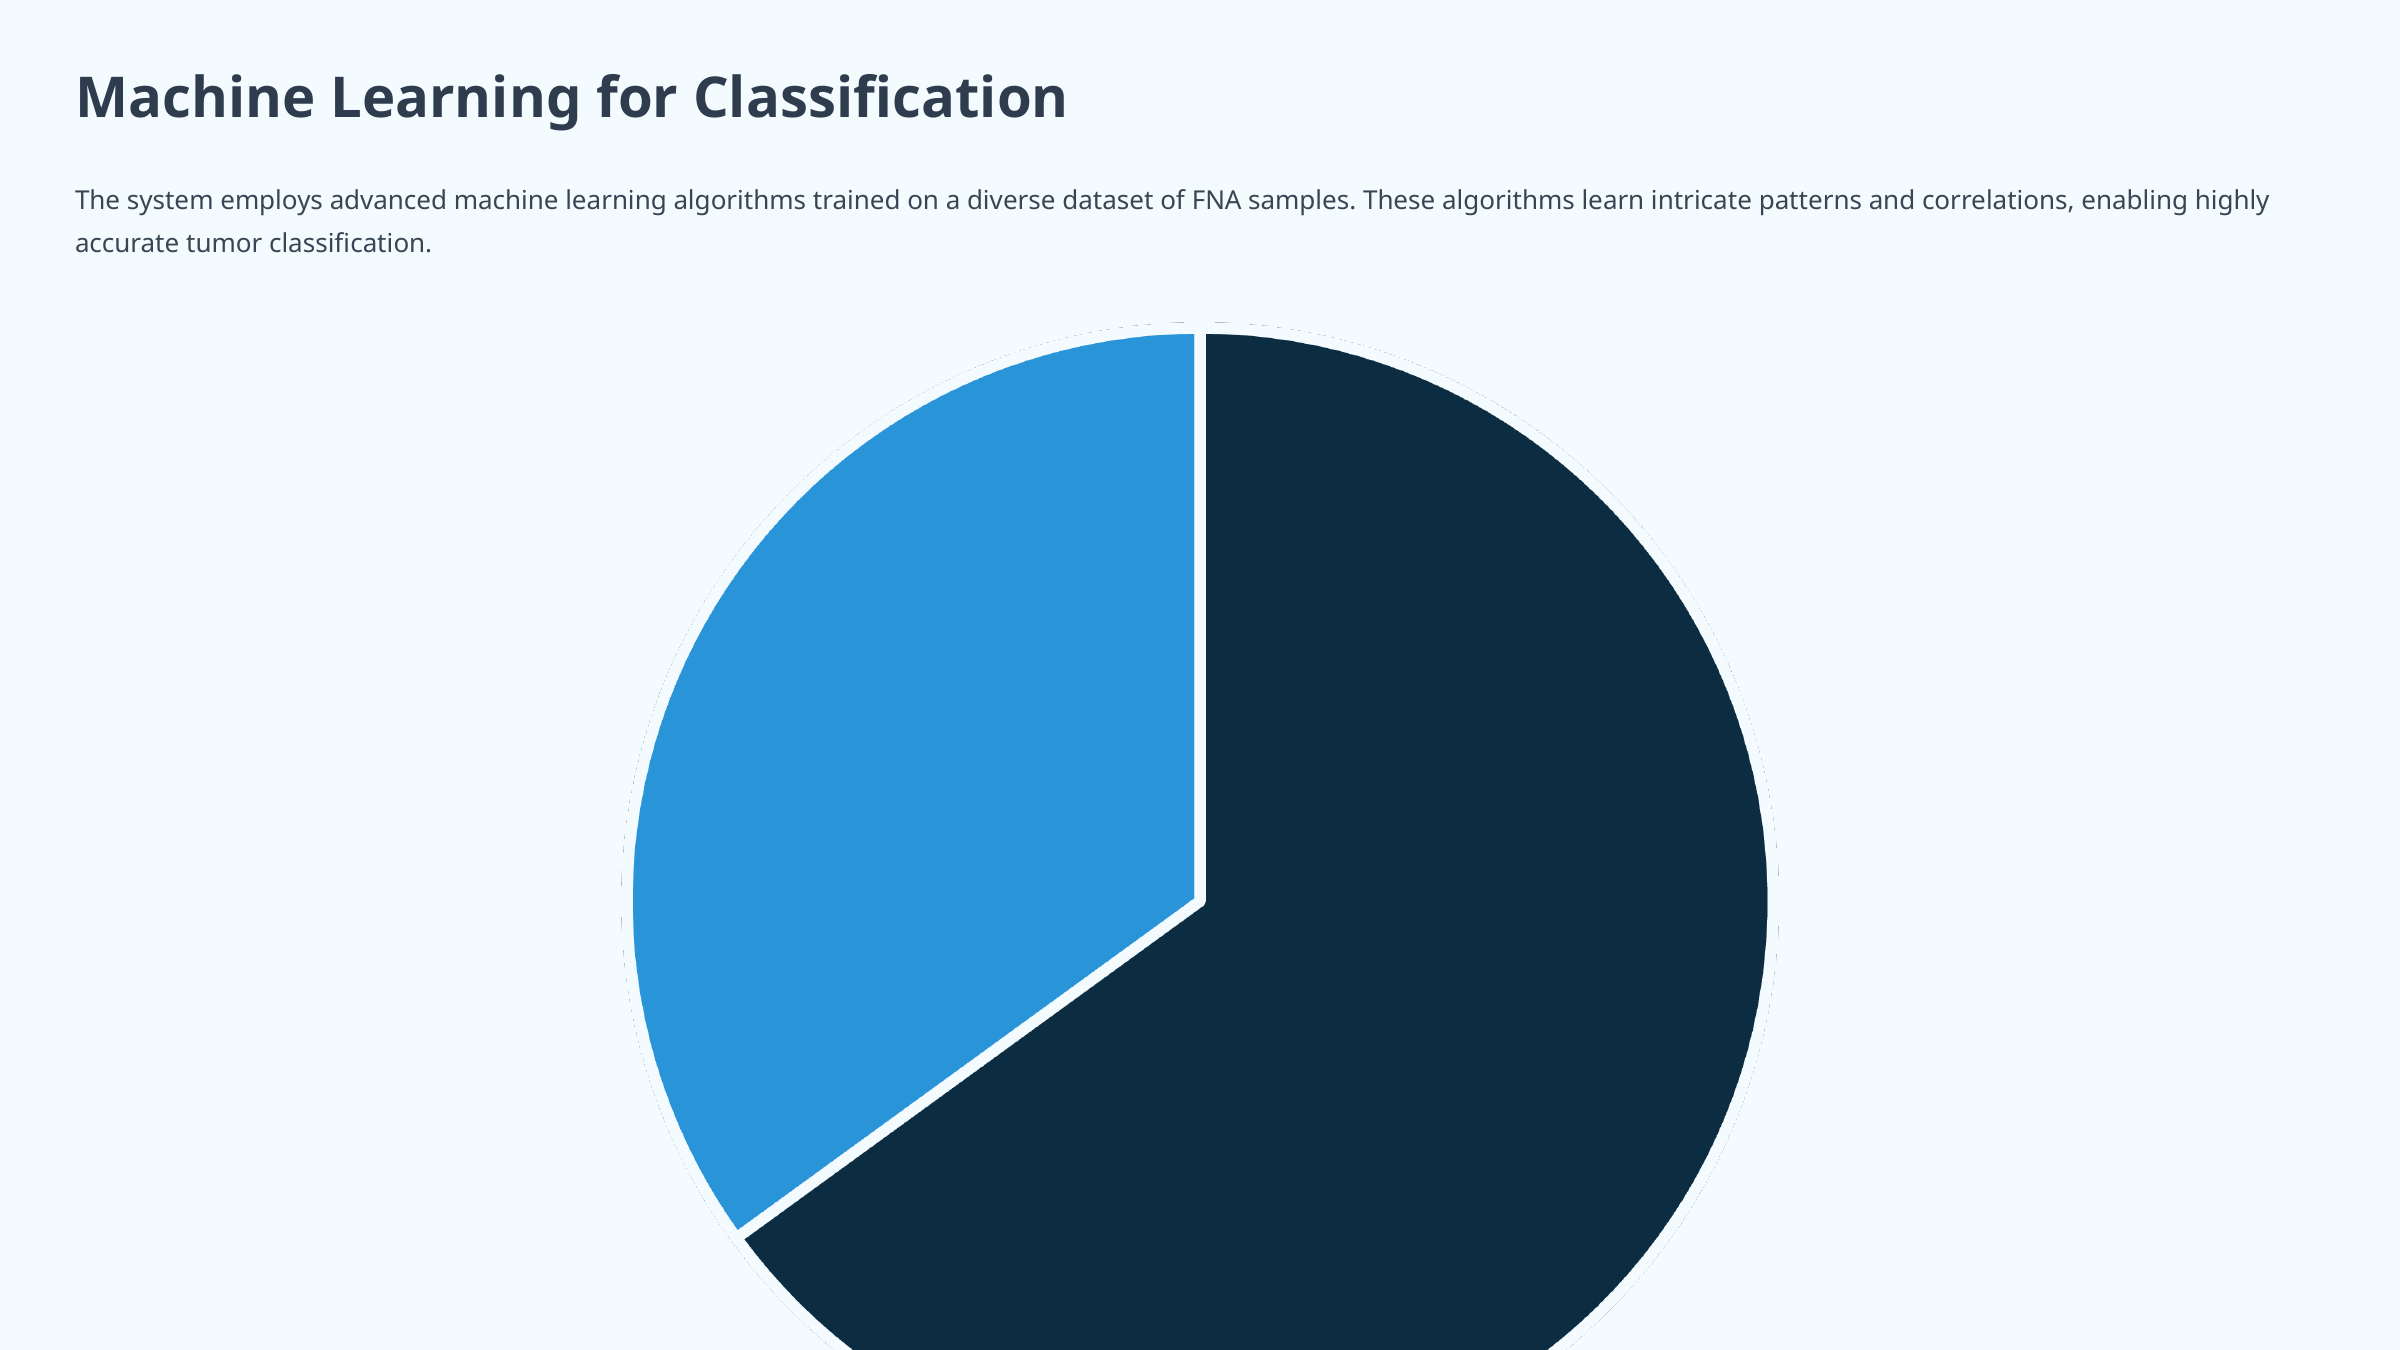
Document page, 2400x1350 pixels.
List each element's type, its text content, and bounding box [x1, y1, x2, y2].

text_box The system employs advanced machine learning algorithms trained on a diverse dataset of FNA samples. These algorithms learn intricate patterns and correlations, enabling highly accurate tumor classification. [75, 172, 2325, 259]
picture [75, 284, 2400, 1350]
text_box Machine Learning for Classification [75, 58, 954, 130]
